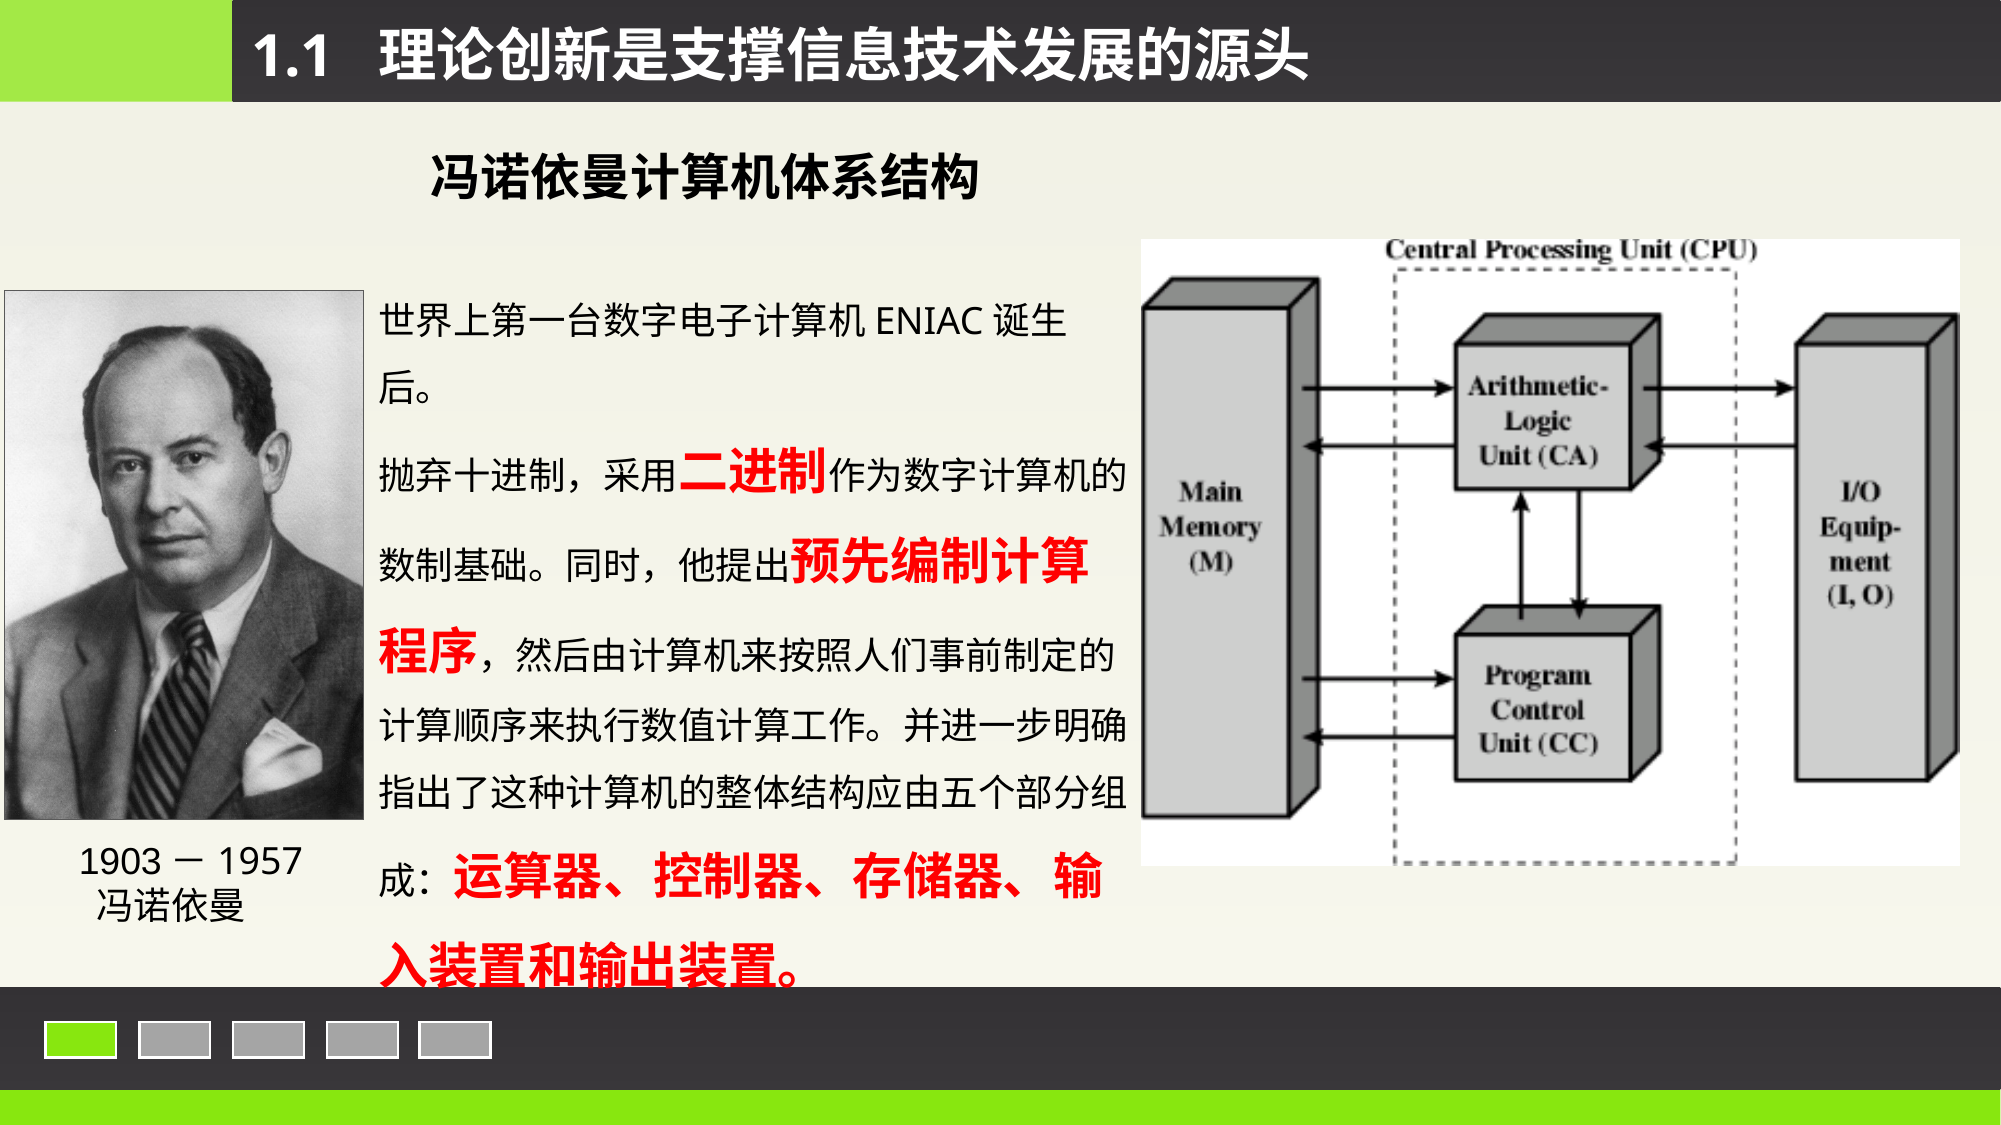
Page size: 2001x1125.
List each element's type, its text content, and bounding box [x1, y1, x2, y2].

text_box [139, 1022, 211, 1058]
picture [4, 290, 363, 820]
text_box [327, 1022, 363, 1058]
text_box [45, 1022, 117, 1058]
text_box 1903－1957 冯诺依曼 [64, 829, 363, 935]
text_box [233, 1022, 304, 1058]
text_box 1.1 理论创新是支撑信息技术发展的源头 [236, 10, 1461, 96]
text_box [363, 113, 1985, 1068]
